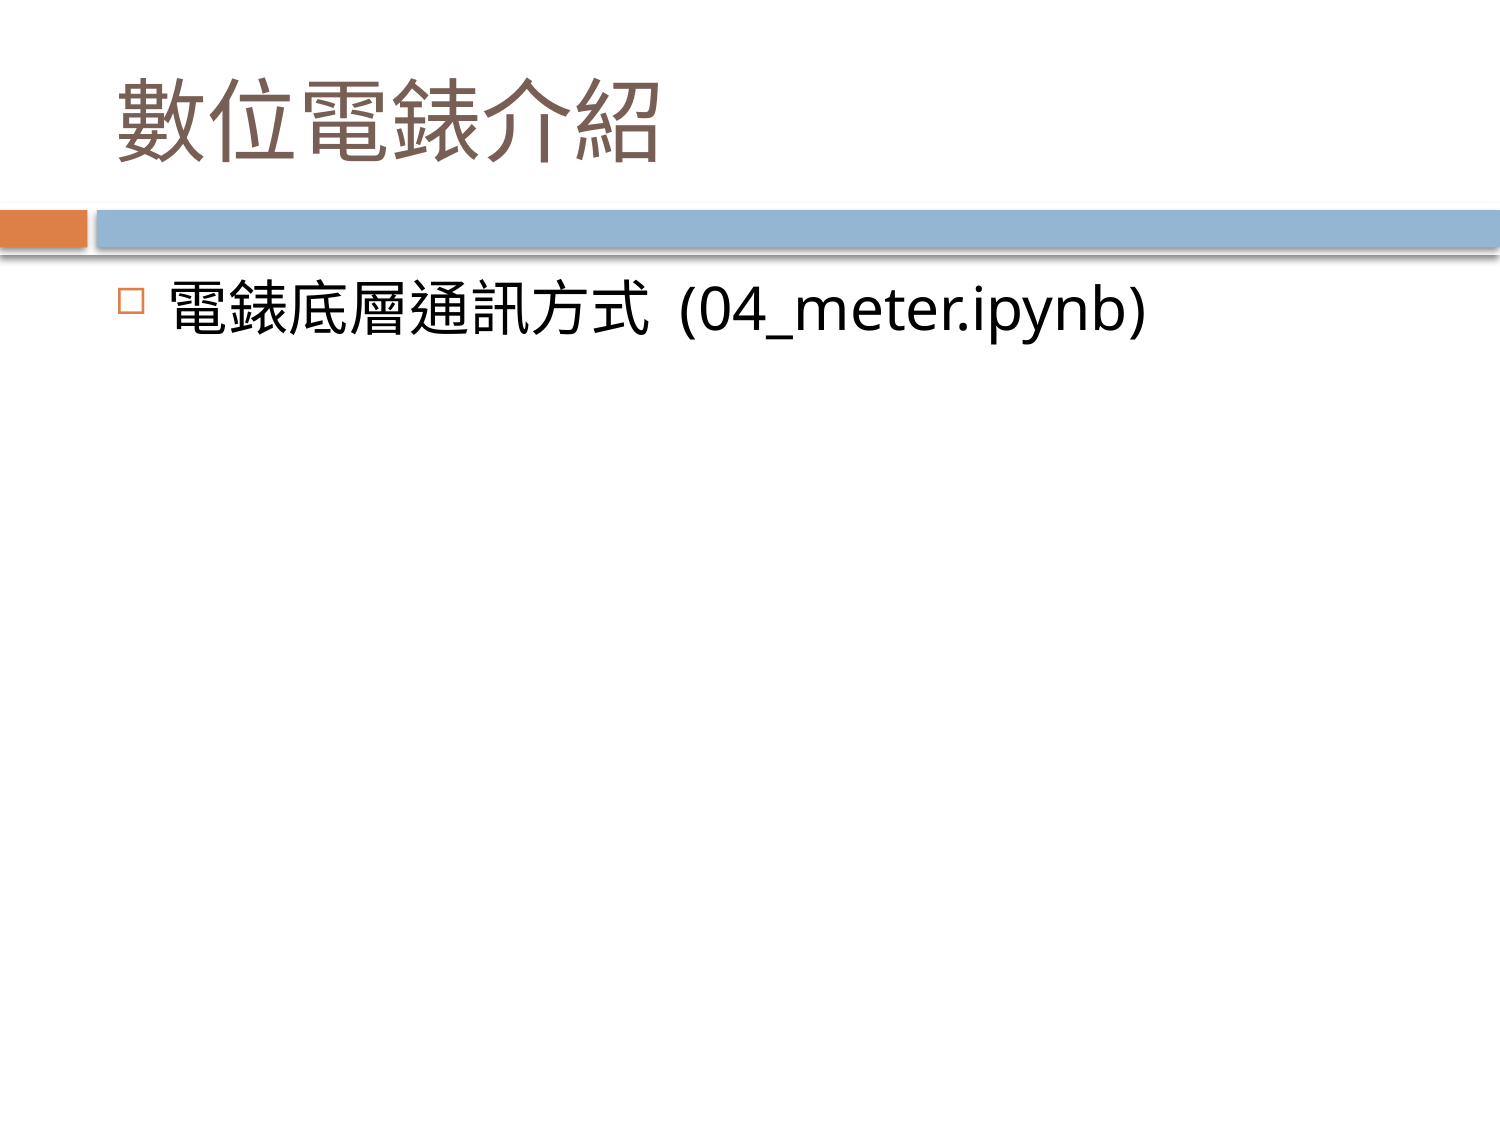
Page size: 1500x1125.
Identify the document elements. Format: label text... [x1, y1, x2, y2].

list 電錶底層通訊方式 (04_meter.ipynb) [100, 262, 1438, 1000]
title 數位電錶介紹 [100, 37, 1438, 200]
